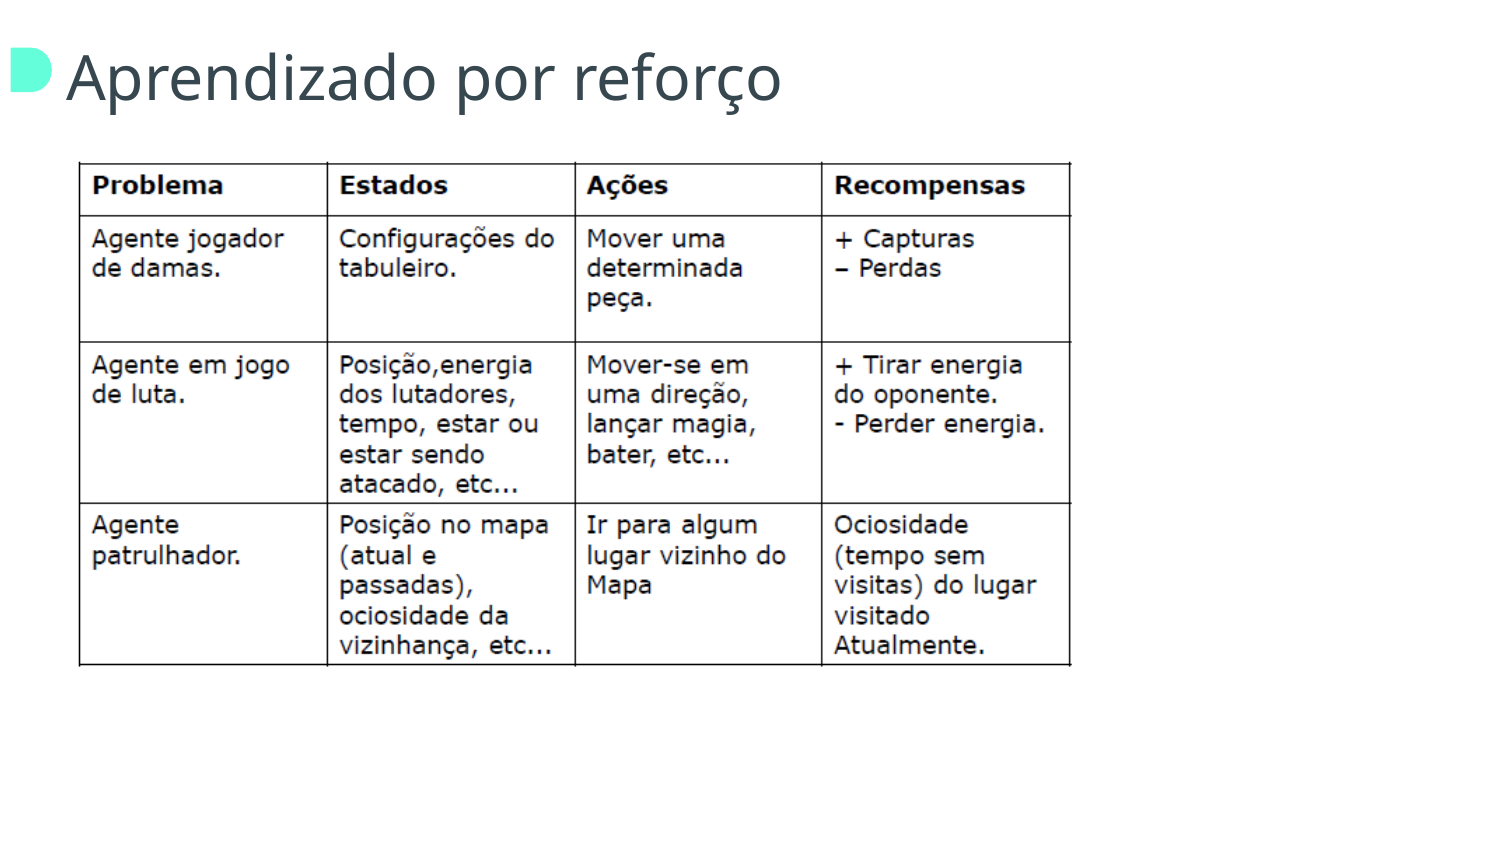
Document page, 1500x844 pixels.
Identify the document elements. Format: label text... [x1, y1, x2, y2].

title Aprendizado por reforço [51, 23, 1449, 117]
text_box [11, 48, 51, 92]
picture [65, 155, 1212, 800]
